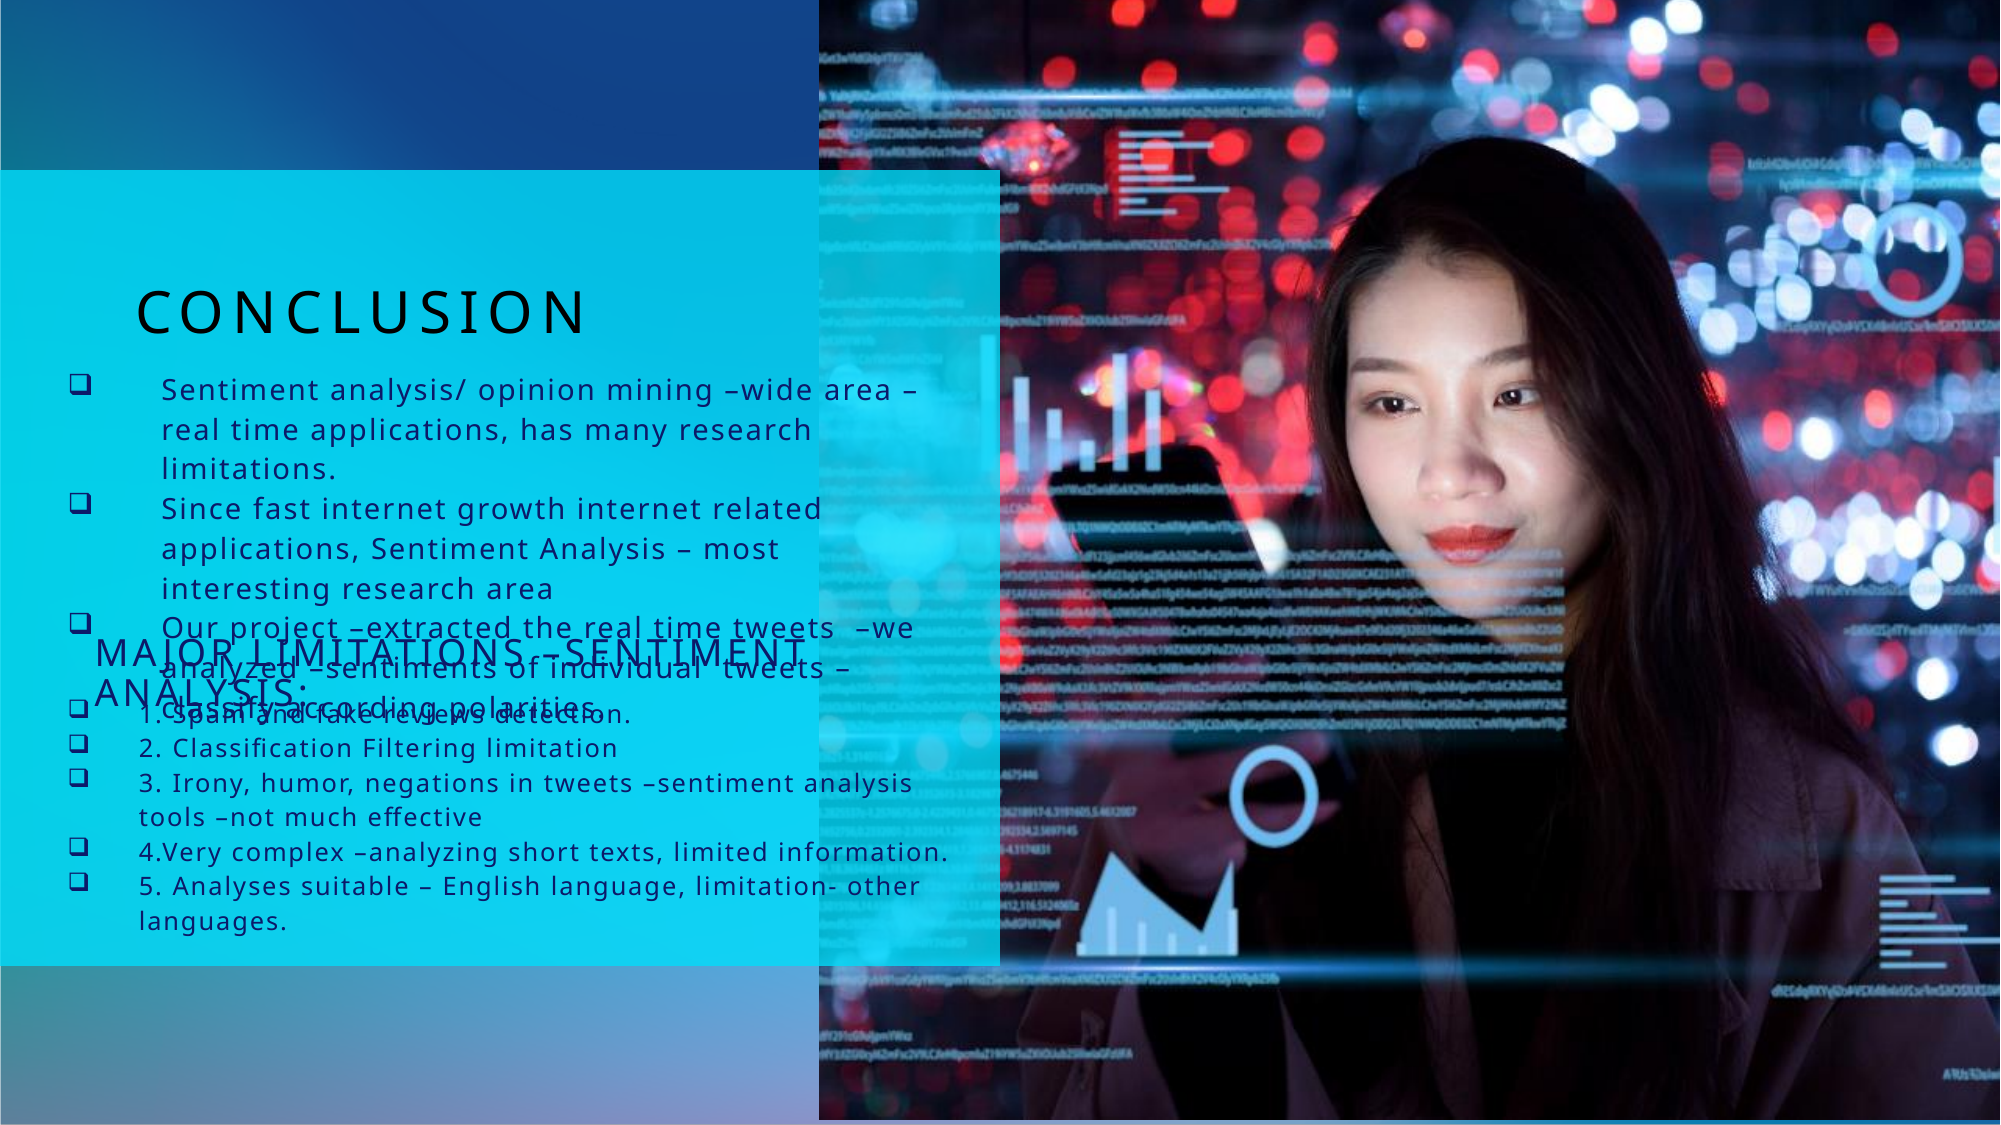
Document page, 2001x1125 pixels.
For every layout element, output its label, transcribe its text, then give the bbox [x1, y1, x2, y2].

list Sentiment analysis/ opinion mining –wide area –real time applications, has many research limitations. Since fast internet growth internet related applications, Sentiment Analysis – most interesting research area Our project –extracted the real time tweets –we analyzed –sentiments of individual tweets –classify according polarities. ​ [52, 358, 819, 563]
title conclusion [0, 170, 819, 966]
list 1. Spam and fake reviews detection. 2. Classification Filtering limitation 3. Irony, humor, negations in tweets –sentiment analysis tools –not much effective 4.Very complex –analyzing short texts, limited information. 5. Analyses suitable – English language, limitation- other languages. [52, 686, 819, 978]
list Major limitations –Sentiment Analysis: ​ [79, 626, 819, 686]
picture [0, 0, 2000, 1125]
